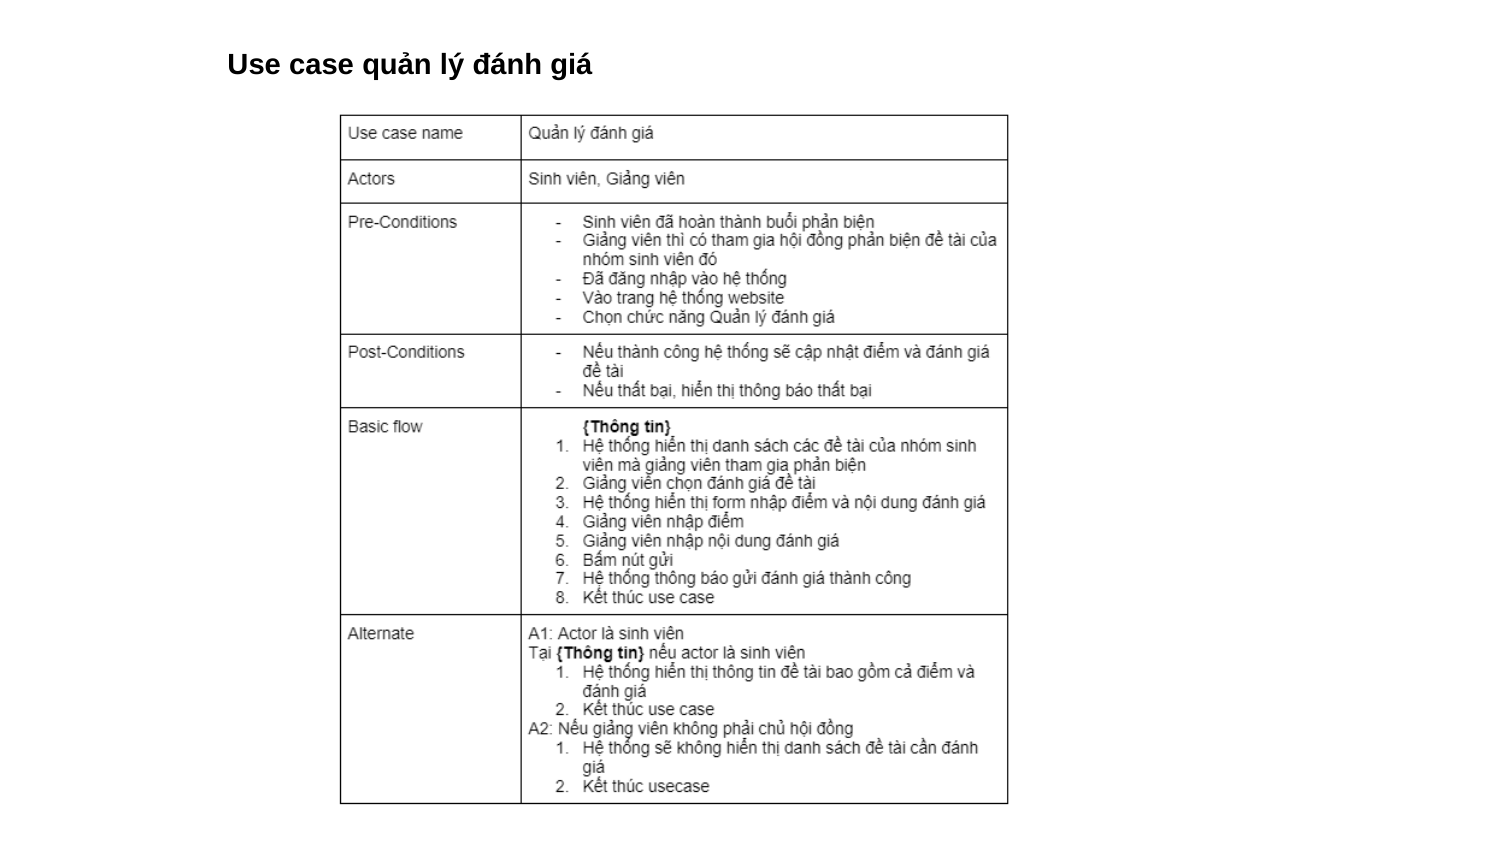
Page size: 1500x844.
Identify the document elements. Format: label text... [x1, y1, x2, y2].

text_box Use case quản lý đánh giá [212, 30, 981, 95]
picture [334, 110, 1012, 810]
